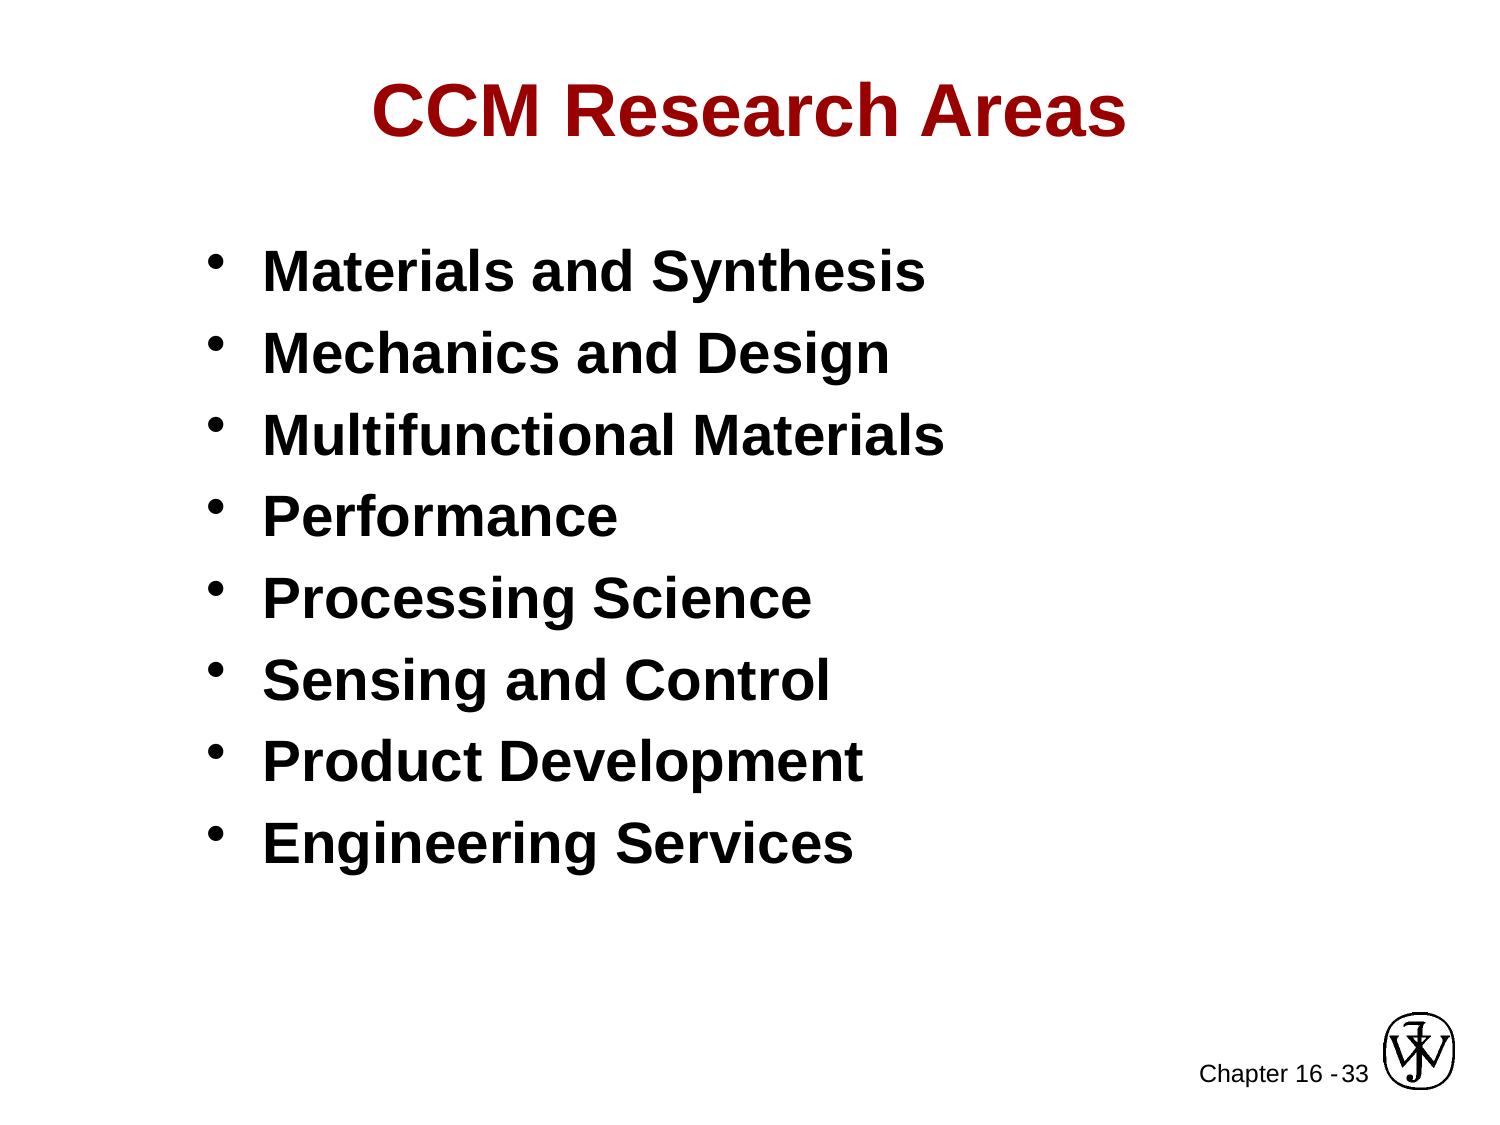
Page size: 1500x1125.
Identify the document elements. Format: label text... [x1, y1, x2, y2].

list Materials and Synthesis Mechanics and Design Multifunctional Materials Performance Processing Science Sensing and Control Product Development Engineering Services [191, 226, 1164, 771]
slide_number 33 [1258, 1050, 1453, 1110]
picture [1383, 1012, 1455, 1090]
title CCM Research Areas [112, 62, 1388, 150]
